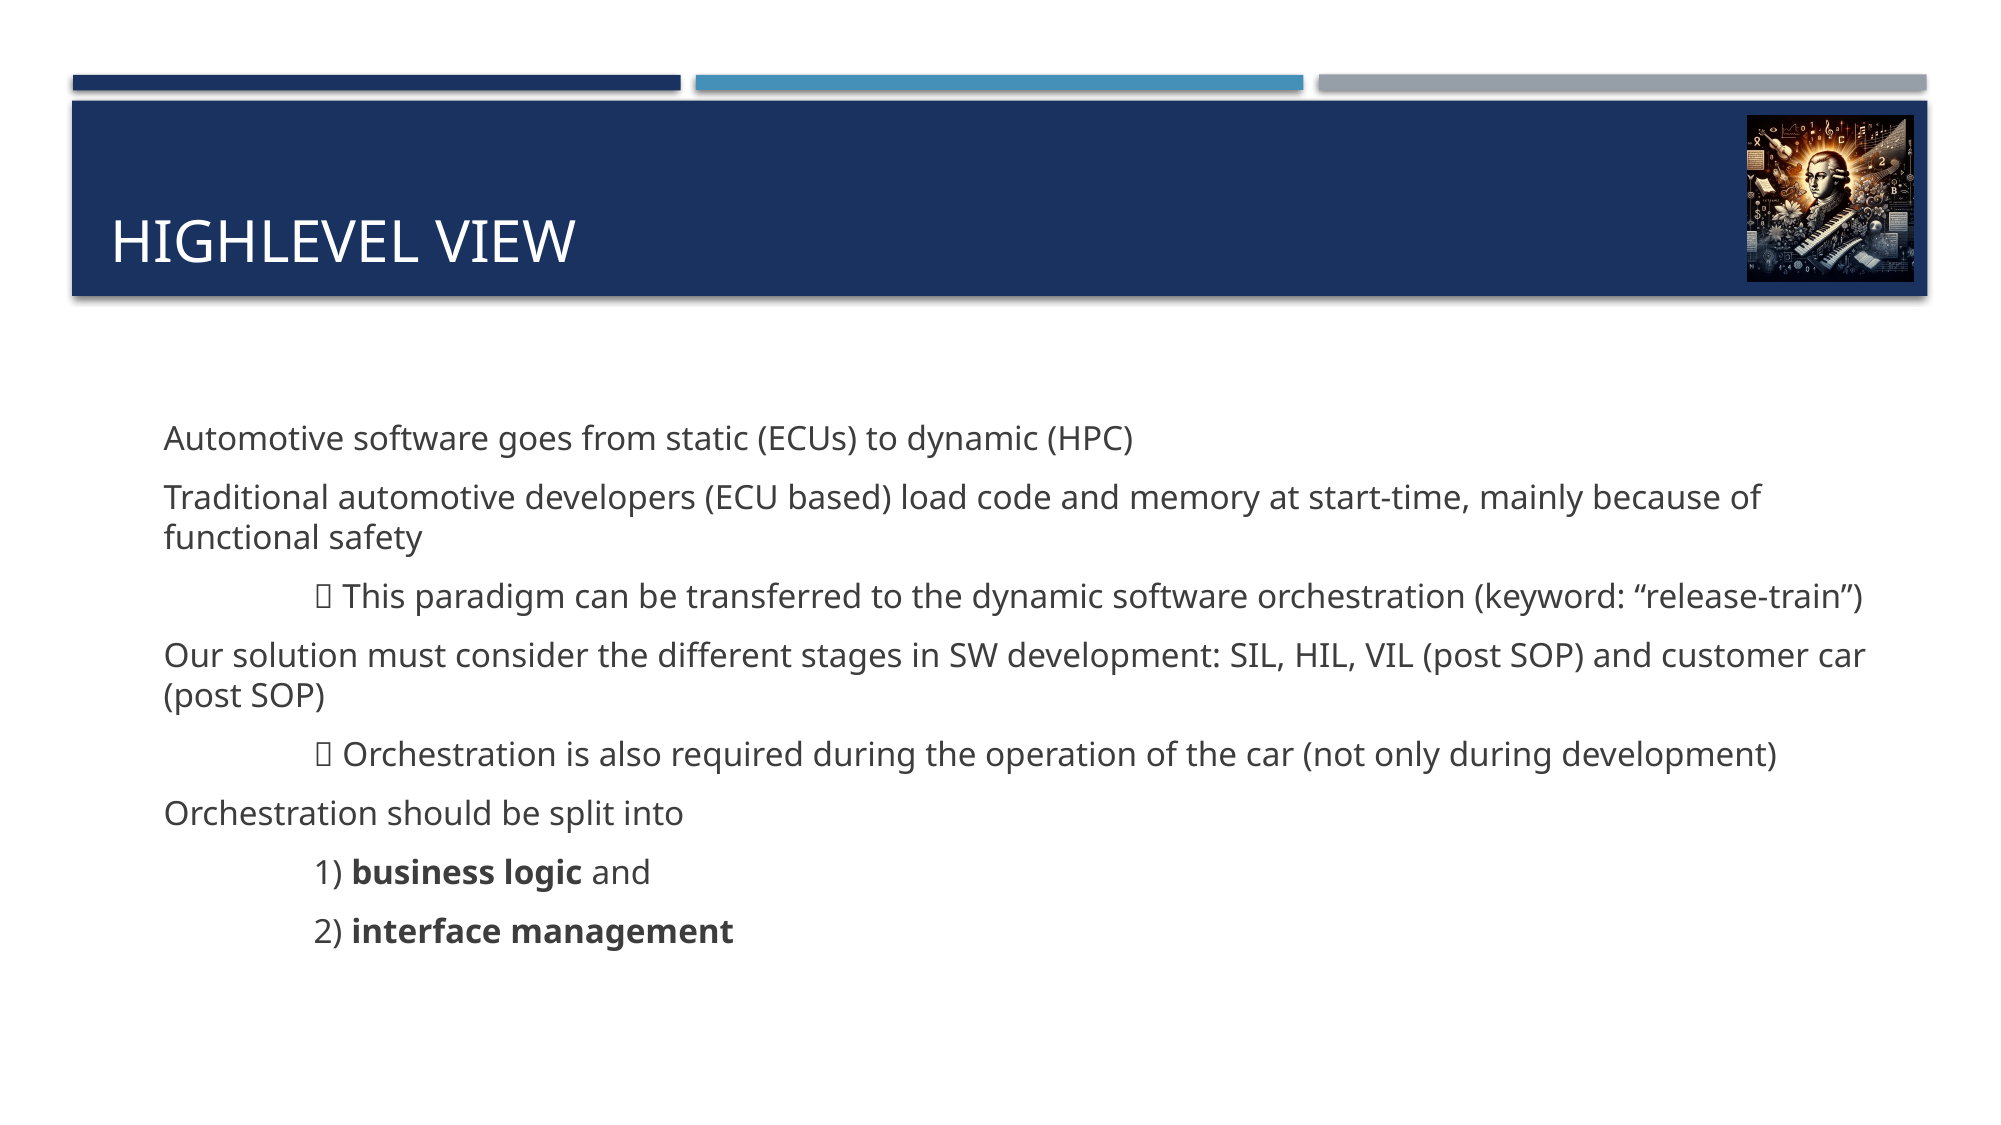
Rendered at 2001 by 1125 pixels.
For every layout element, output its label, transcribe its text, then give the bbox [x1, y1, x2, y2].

list Automotive software goes from static (ECUs) to dynamic (HPC) Traditional automotive developers (ECU based) load code and memory at start-time, mainly because of functional safety  This paradigm can be transferred to the dynamic software orchestration (keyword: “release-train”) Our solution must consider the different stages in SW development: SIL, HIL, VIL (post SOP) and customer car (post SOP)  Orchestration is also required during the operation of the car (not only during development) Orchestration should be split into 1) business logic and 2) interface management [95, 357, 1905, 1010]
title Highlevel view [95, 115, 1743, 282]
picture [1746, 114, 1914, 282]
